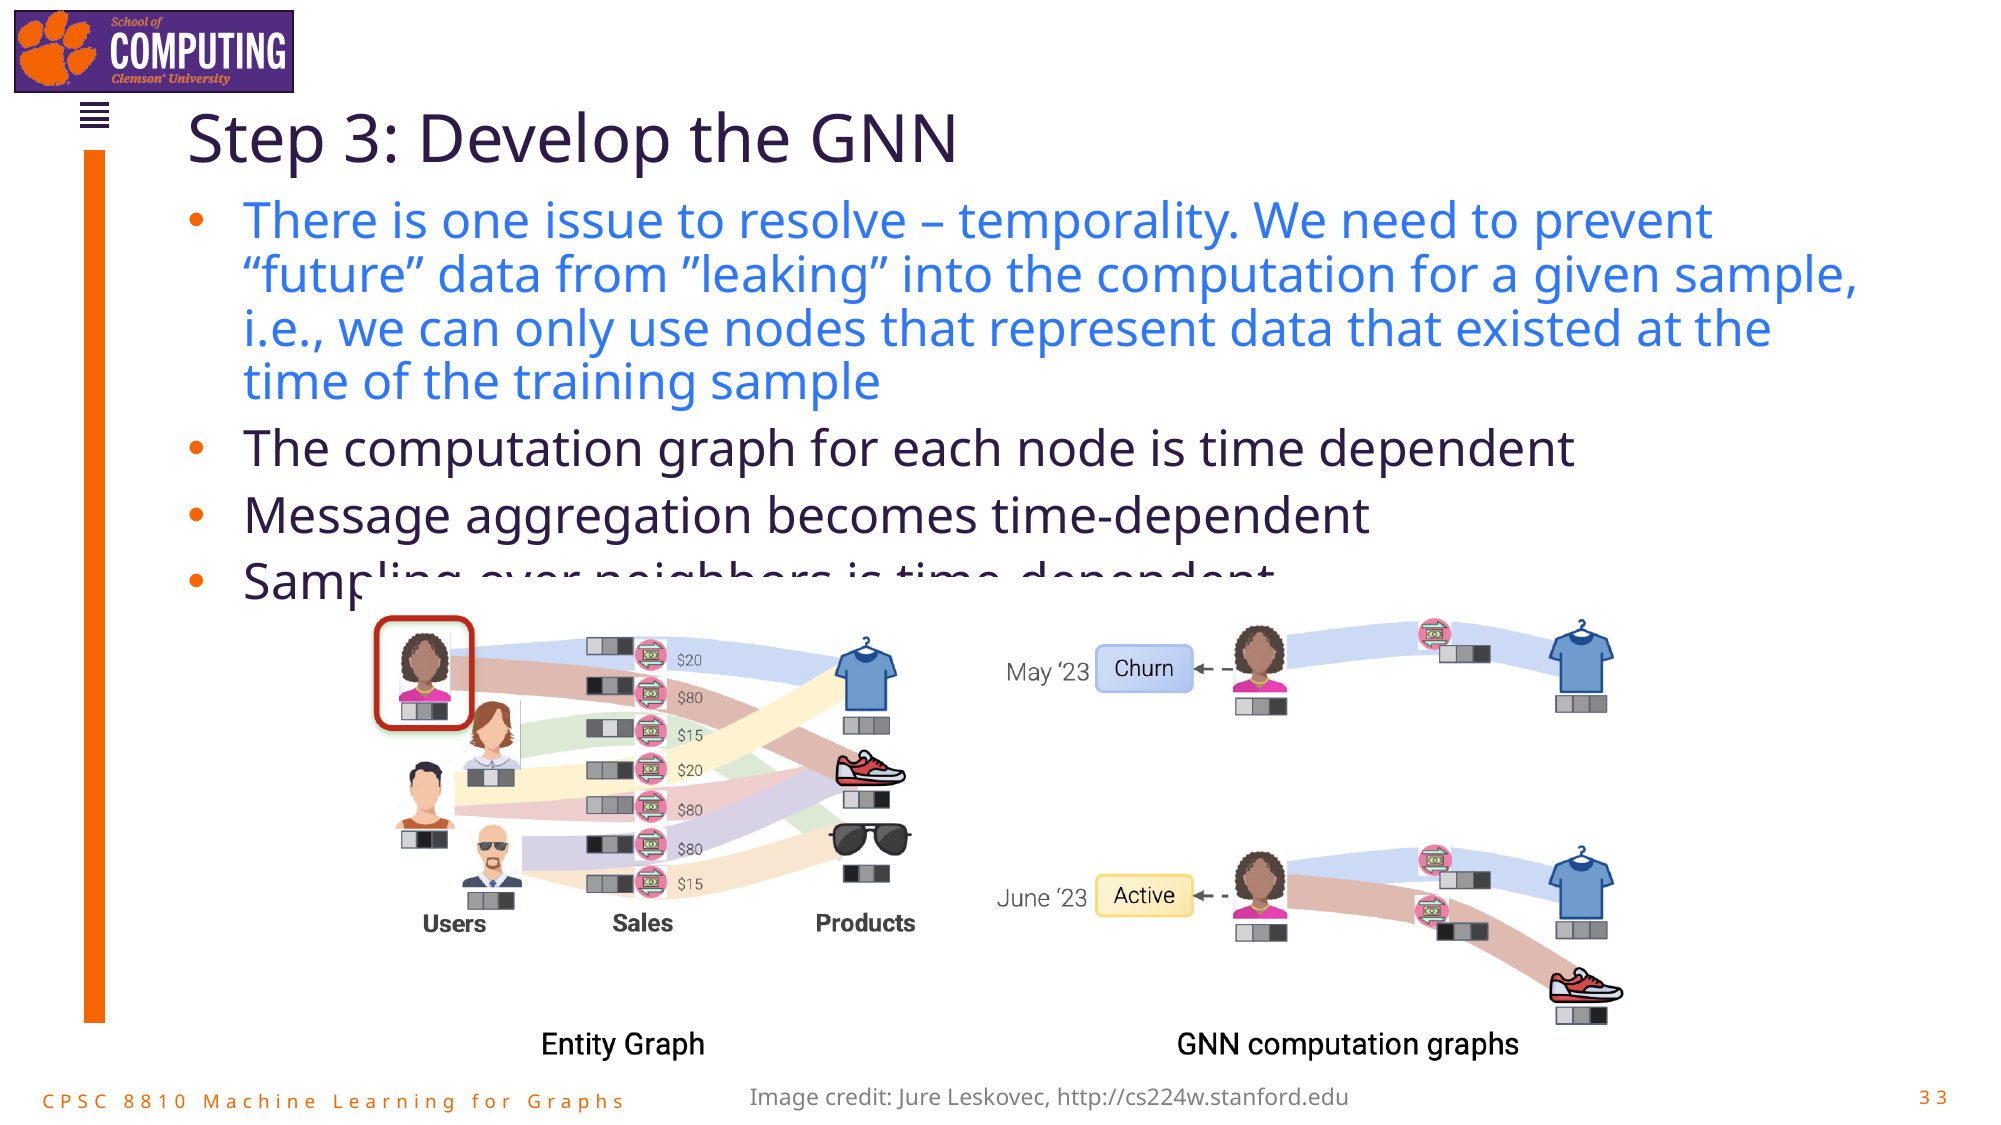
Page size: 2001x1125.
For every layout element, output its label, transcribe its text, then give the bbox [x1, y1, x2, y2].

picture [362, 577, 1638, 1072]
list There is one issue to resolve – temporality. We need to prevent “future” data from ”leaking” into the computation for a given sample, i.e., we can only use nodes that represent data that existed at the time of the training sample The computation graph for each node is time dependent Message aggregation becomes time-dependent Sampling over neighbors is time-dependent [187, 195, 1886, 560]
title Step 3: Develop the GNN [187, 104, 1971, 178]
picture [18, 10, 285, 86]
text_box Image credit: Jure Leskovec, http://cs224w.stanford.edu [734, 1075, 1365, 1118]
